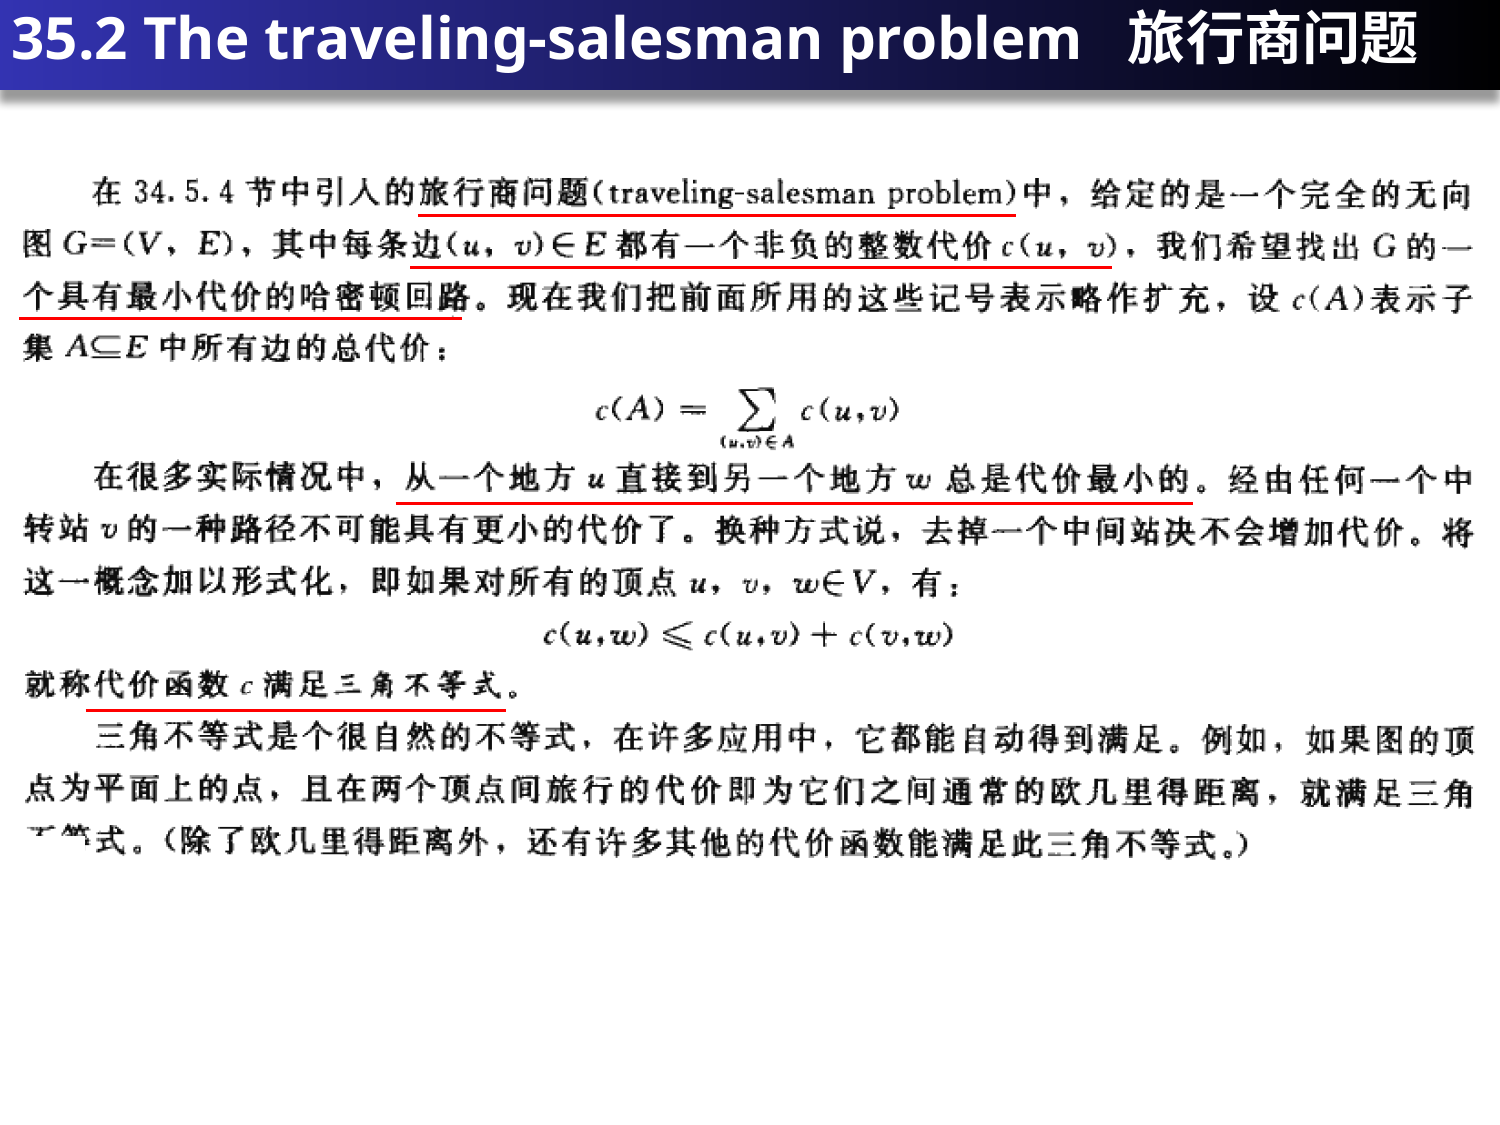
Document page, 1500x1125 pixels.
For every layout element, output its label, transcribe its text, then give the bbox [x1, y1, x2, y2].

text_box 35.2 The traveling-salesman problem 旅行商问题 [0, 0, 1500, 79]
picture [18, 170, 1475, 866]
